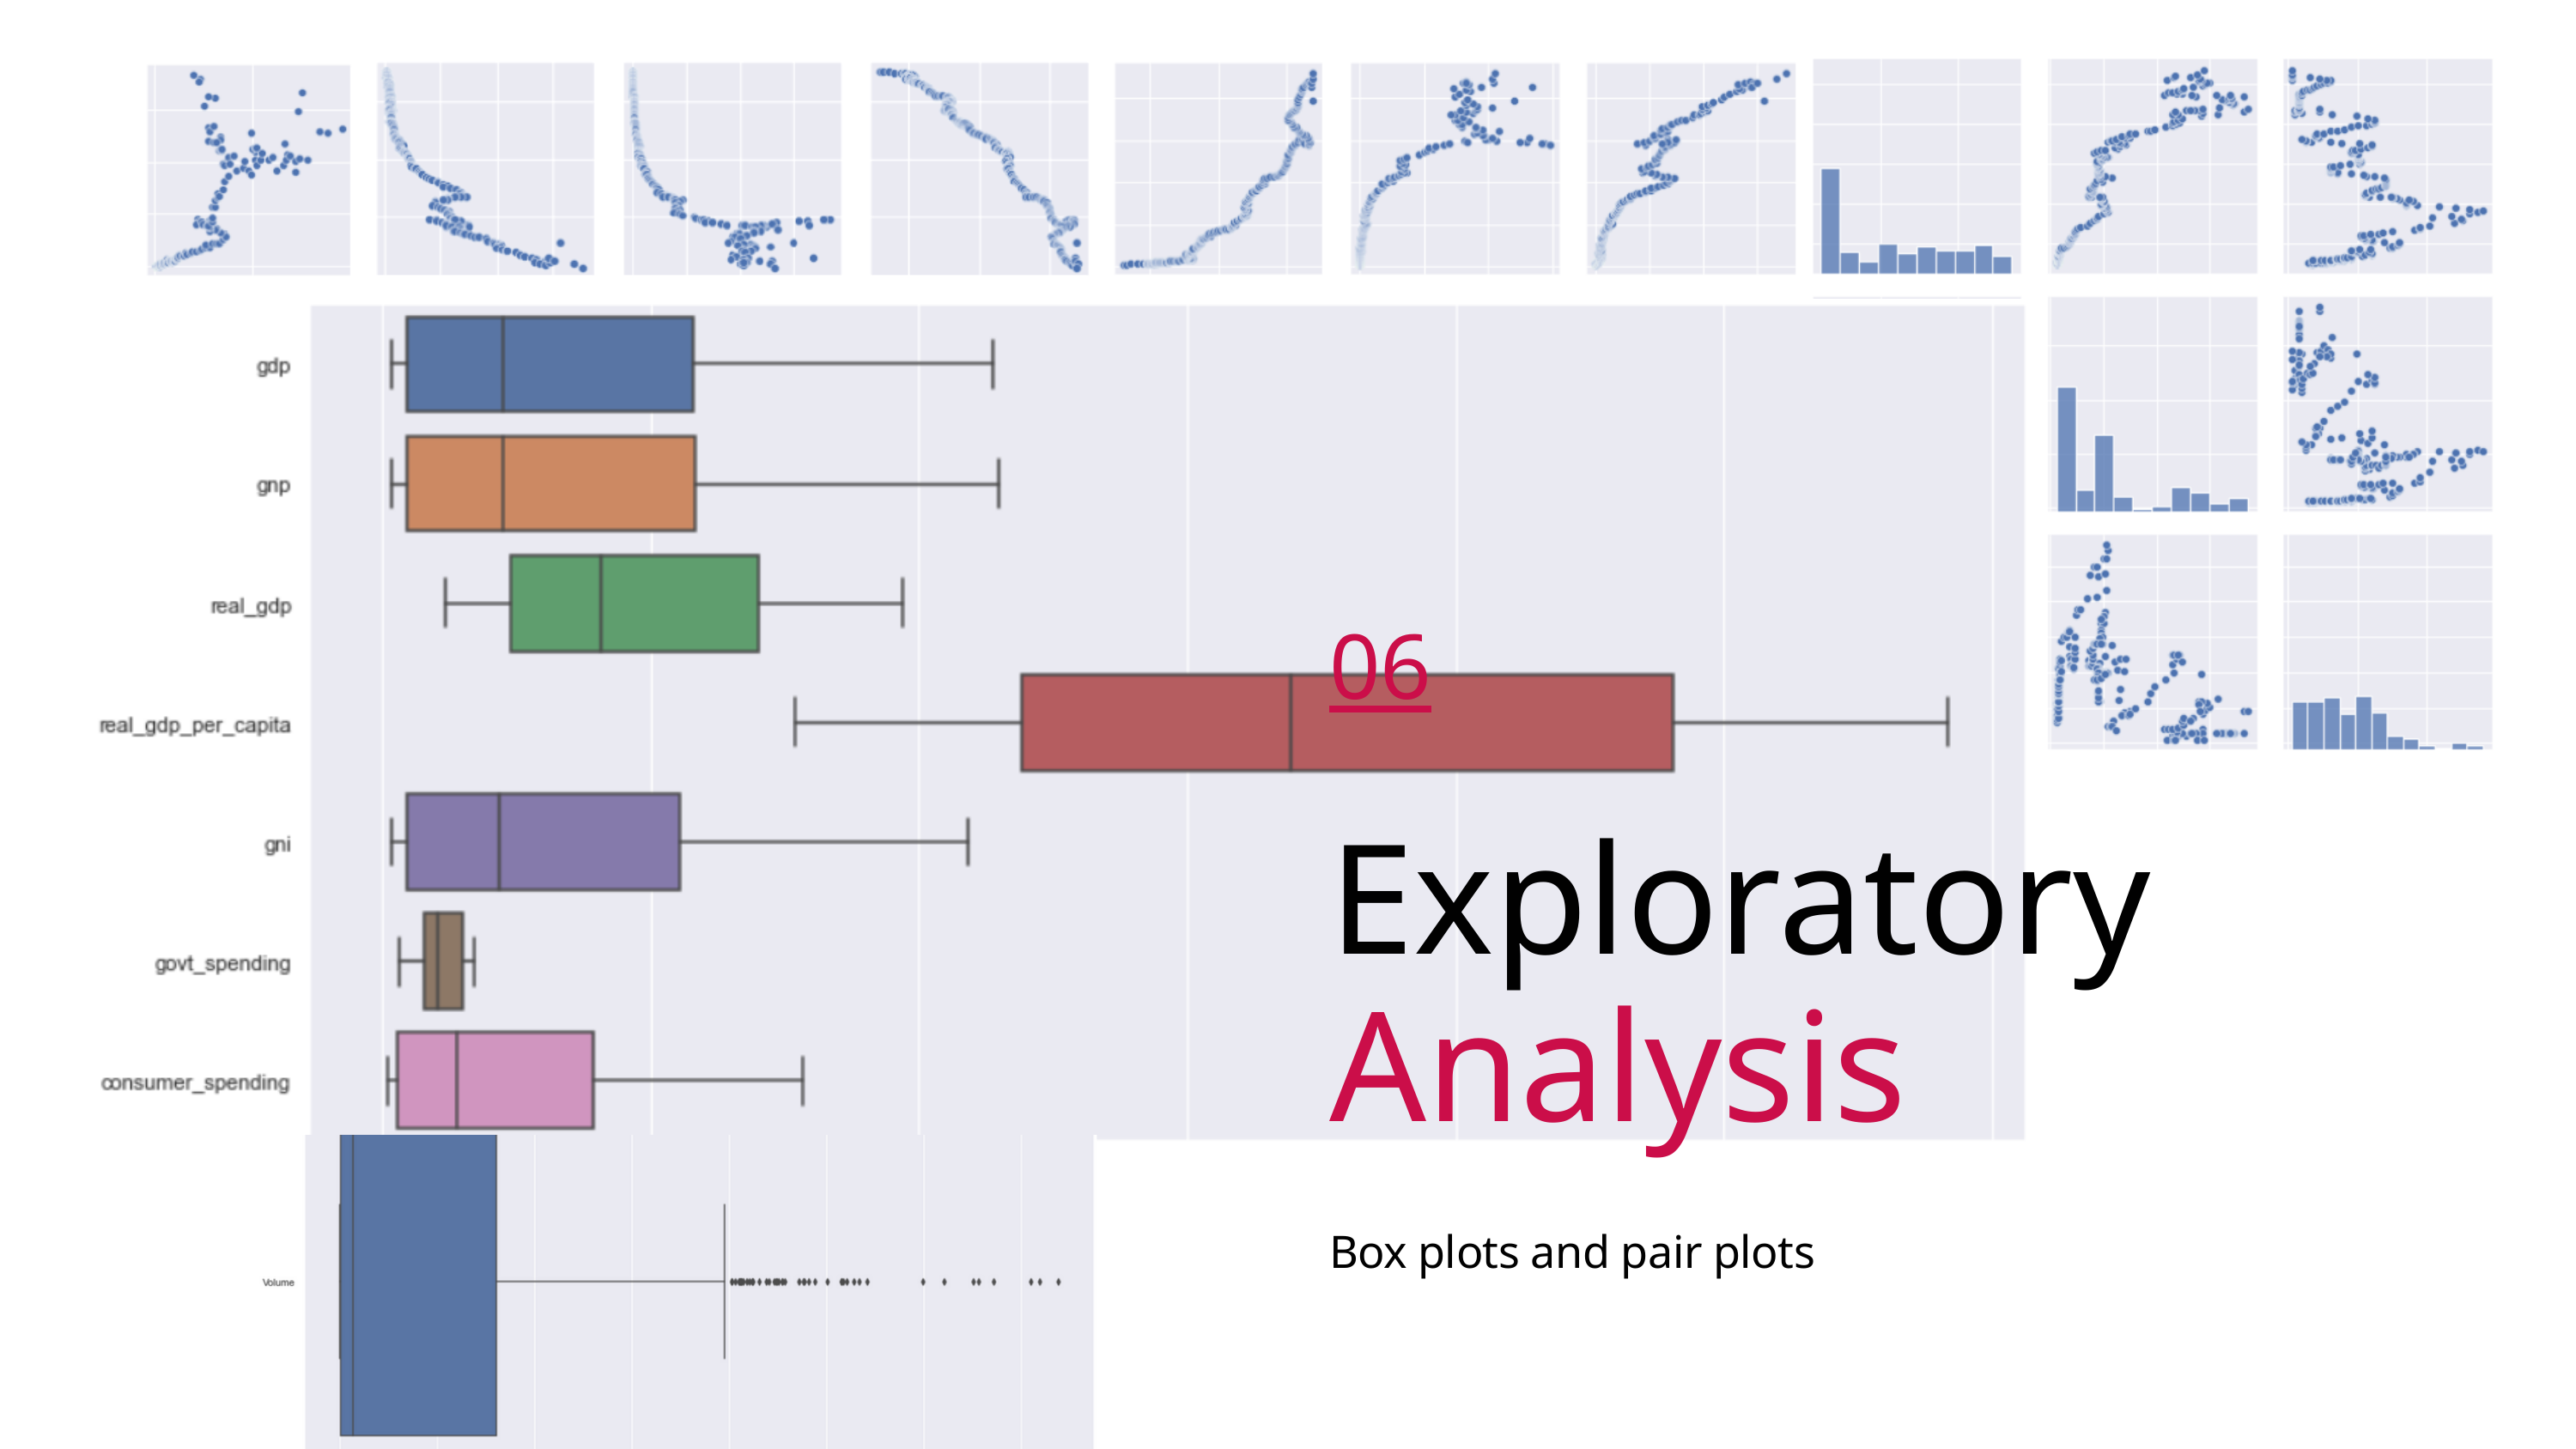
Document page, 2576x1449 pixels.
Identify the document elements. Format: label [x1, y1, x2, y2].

picture [88, 0, 2505, 1449]
text_box [1328, 613, 2454, 1273]
